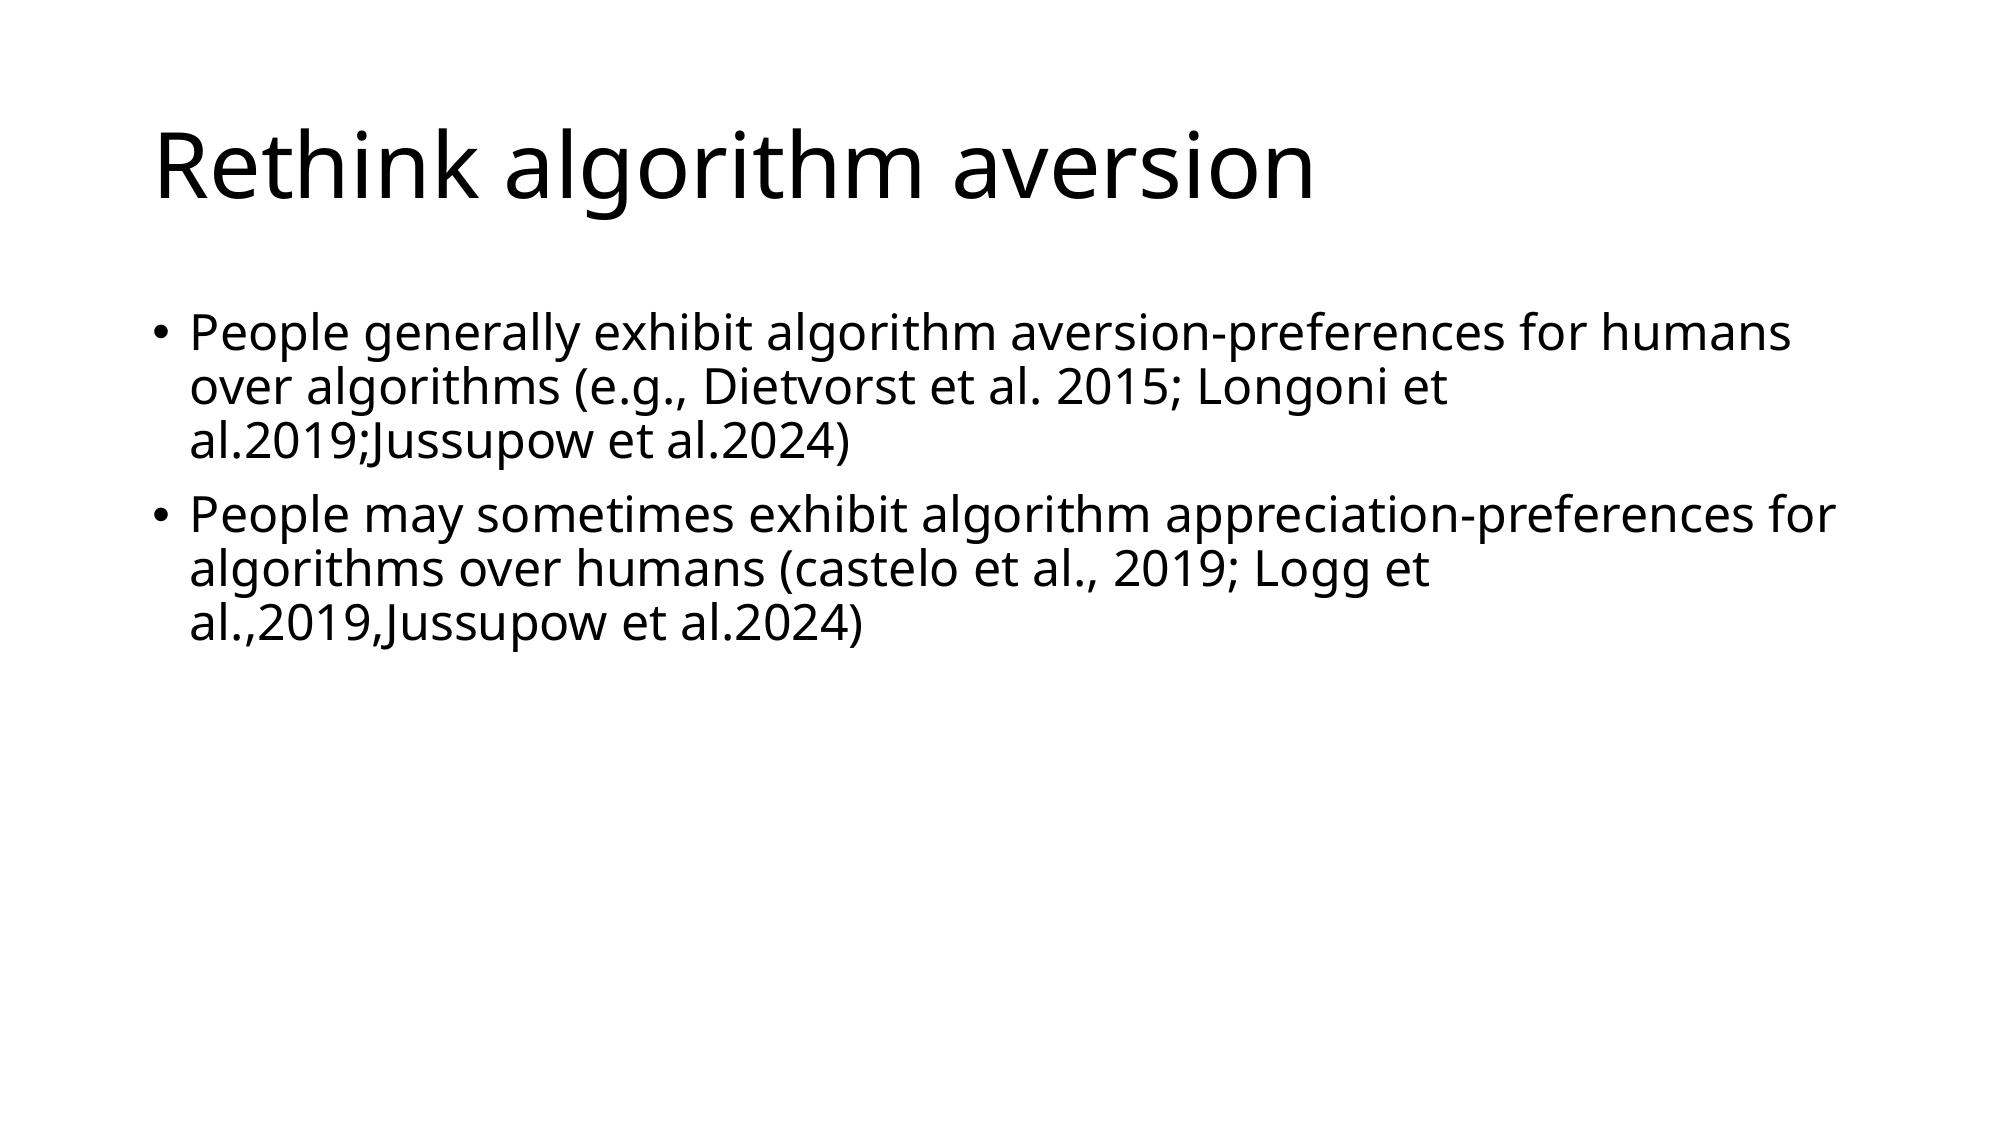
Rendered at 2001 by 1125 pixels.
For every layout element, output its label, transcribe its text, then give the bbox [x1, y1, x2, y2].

list People generally exhibit algorithm aversion-preferences for humans over algorithms (e.g., Dietvorst et al. 2015; Longoni et al.2019;Jussupow et al.2024) People may sometimes exhibit algorithm appreciation-preferences for algorithms over humans (castelo et al., 2019; Logg et al.,2019,Jussupow et al.2024) [137, 299, 1863, 1014]
title Rethink algorithm aversion [137, 59, 1863, 278]
